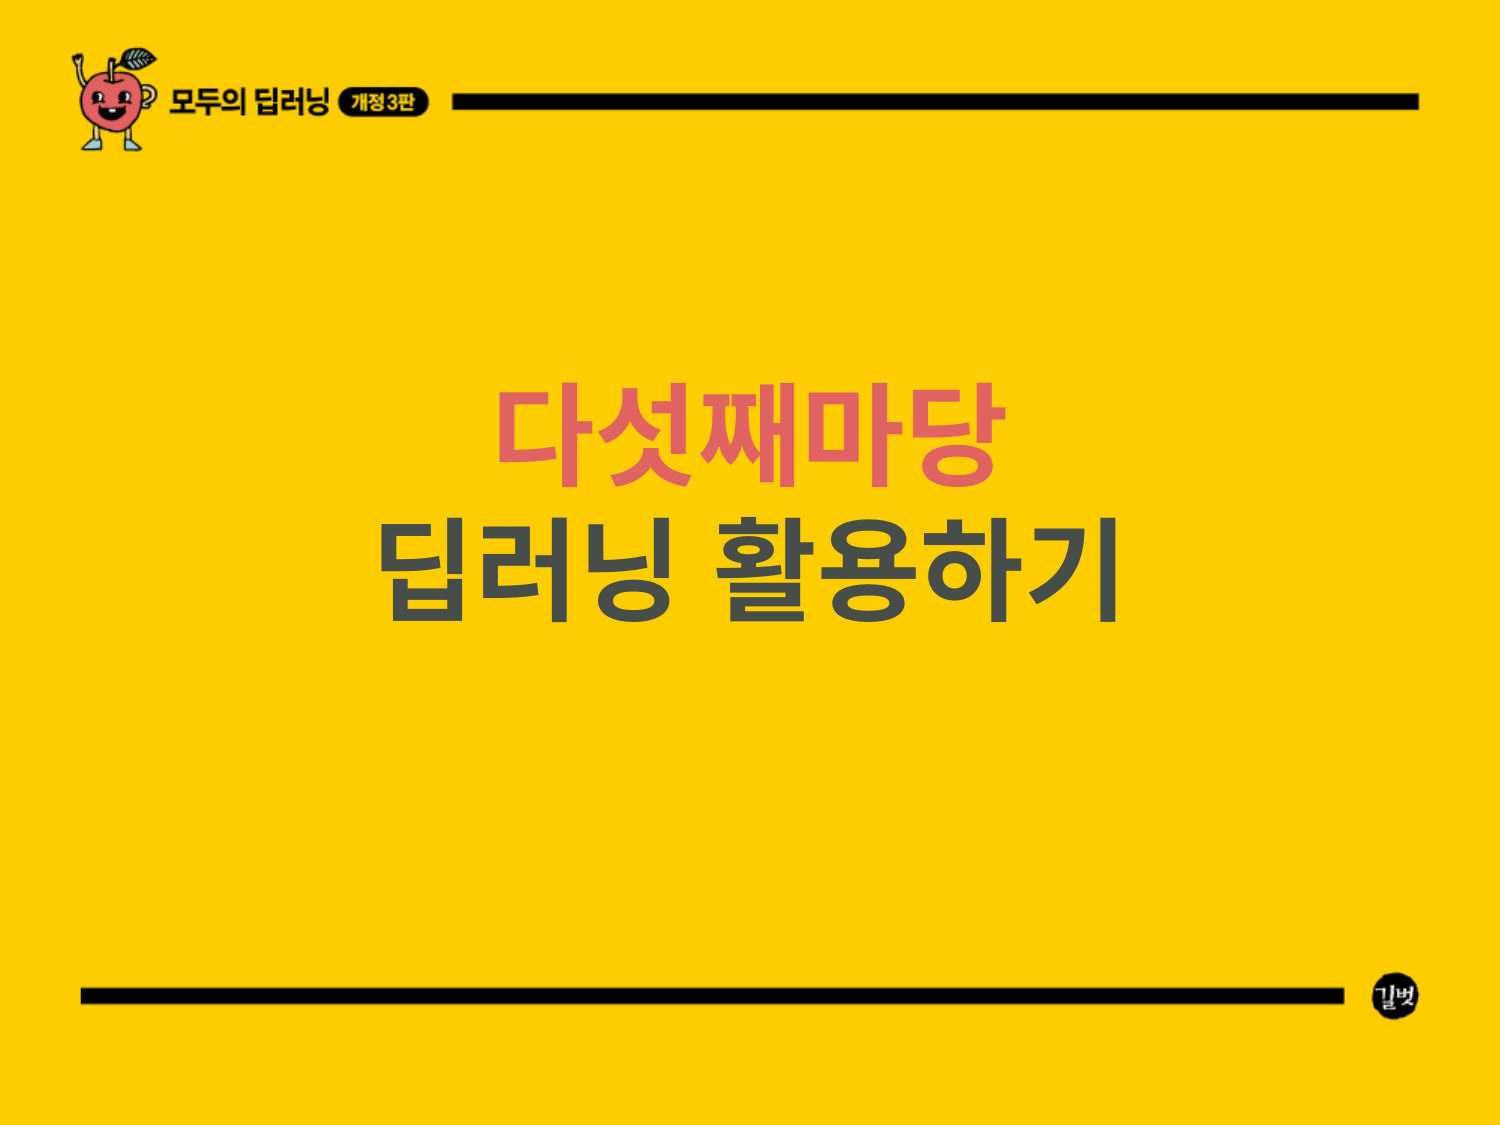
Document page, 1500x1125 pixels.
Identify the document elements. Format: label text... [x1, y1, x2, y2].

picture [0, 0, 1500, 364]
text_box 다섯째마당 딥러닝 활용하기 [0, 364, 1500, 676]
picture [0, 676, 1500, 1125]
